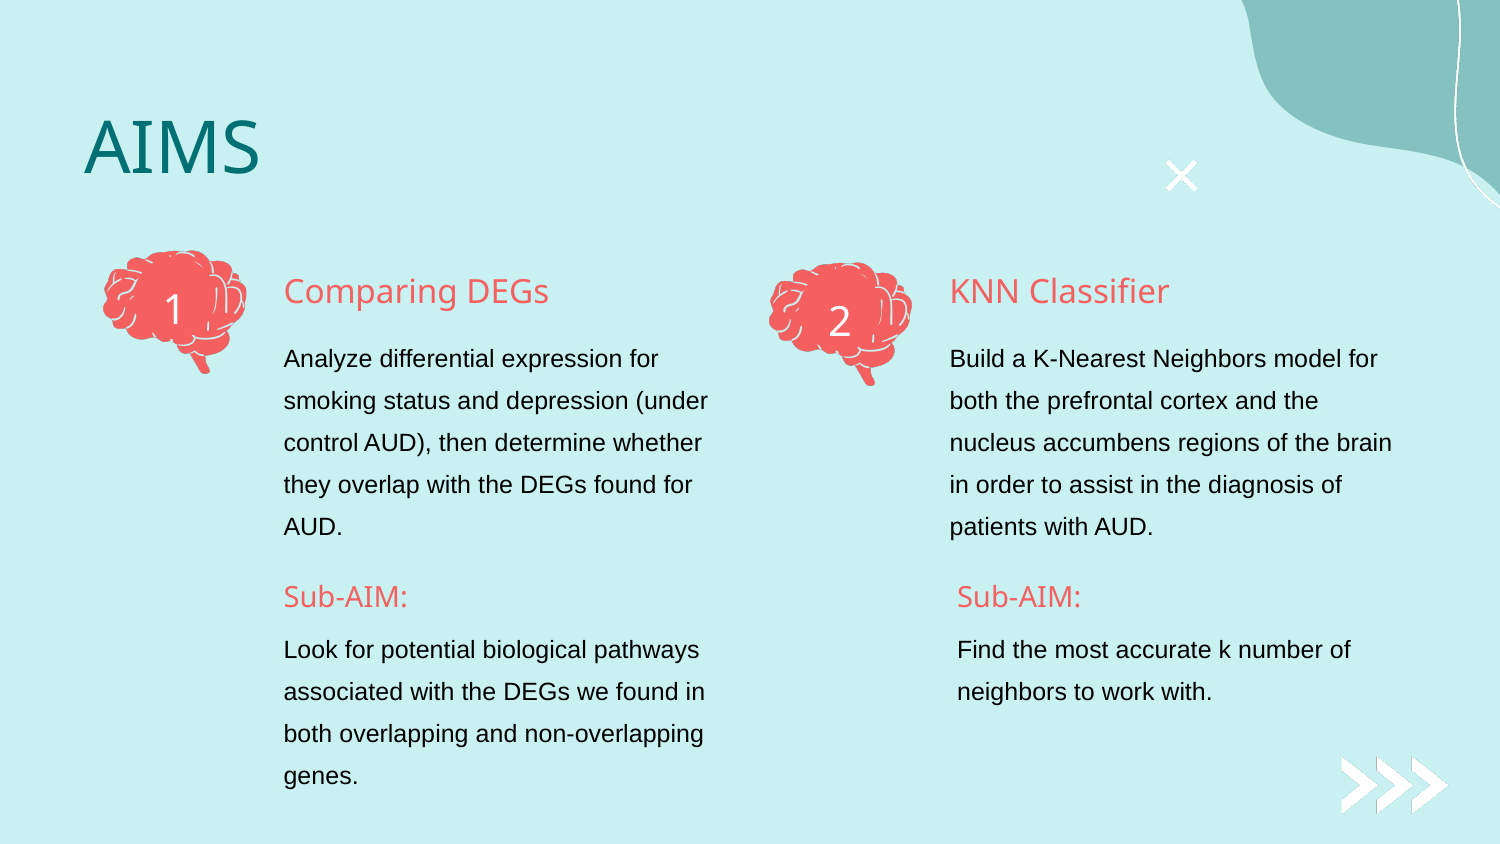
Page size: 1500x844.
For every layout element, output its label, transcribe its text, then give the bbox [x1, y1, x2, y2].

text_box Sub-AIM: [283, 571, 601, 614]
picture [1311, 0, 1500, 400]
picture [1165, 158, 1207, 197]
text_box Comparing DEGs [283, 262, 601, 311]
text_box AIMS [84, 100, 799, 188]
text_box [798, 268, 882, 352]
text_box KNN Classifier [949, 262, 1281, 311]
text_box Sub-AIM: [957, 571, 1275, 614]
text_box Analyze differential expression for smoking status and depression (under control AUD), then determine whether they overlap with the DEGs found for AUD. [283, 330, 716, 541]
text_box Find the most accurate k number of neighbors to work with. [957, 622, 1390, 706]
picture [1341, 756, 1449, 814]
text_box [1241, 0, 1306, 125]
text_box Build a K-Nearest Neighbors model for both the prefrontal cortex and the nucleus accumbens regions of the brain in order to assist in the diagnosis of patients with AUD. [949, 330, 1398, 541]
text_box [133, 256, 216, 340]
text_box [102, 250, 247, 374]
text_box Look for potential biological pathways associated with the DEGs we found in both overlapping and non-overlapping genes. [283, 622, 716, 790]
text_box [768, 262, 912, 386]
